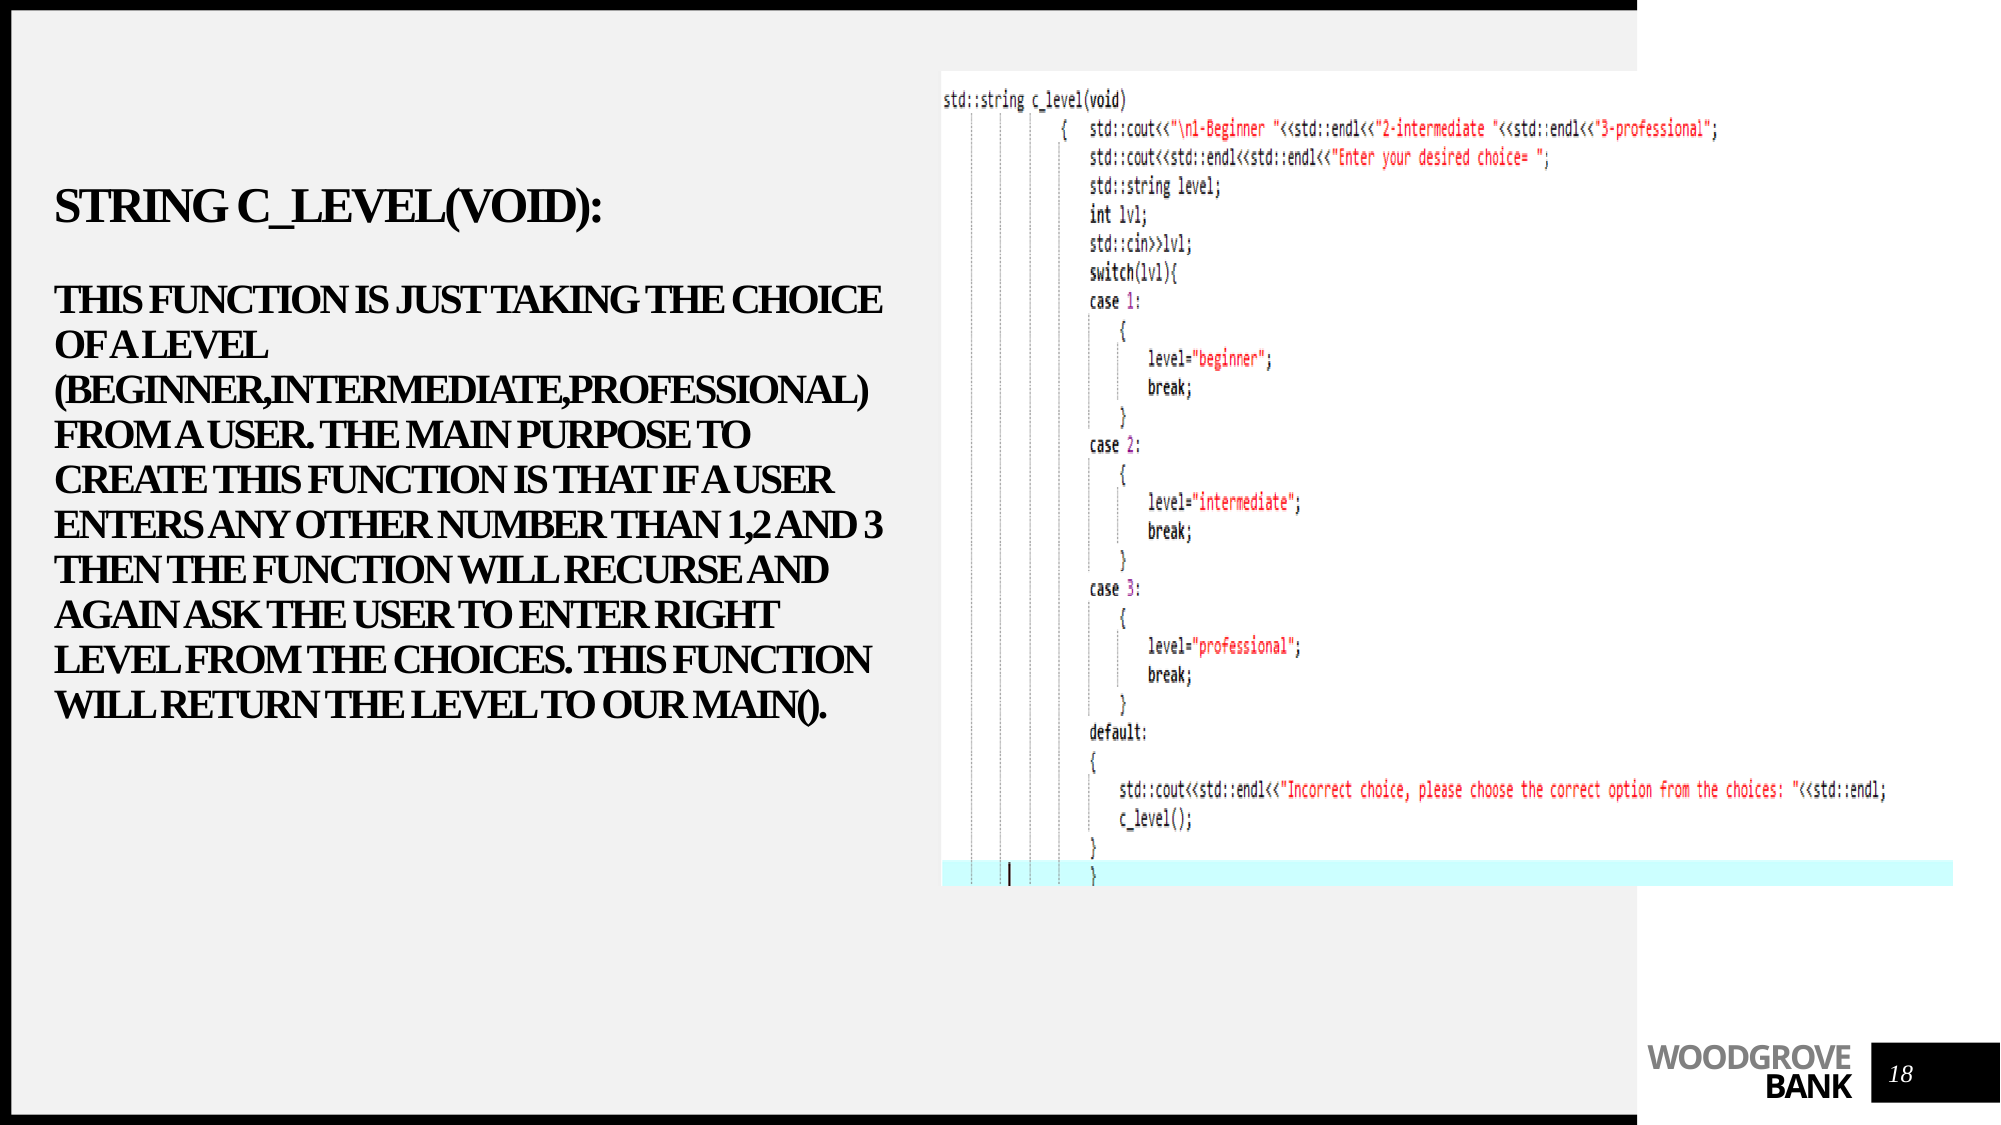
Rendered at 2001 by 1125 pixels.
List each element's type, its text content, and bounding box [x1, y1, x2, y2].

title string c_level(void): This function is just taking the choice of a level (beginner,intermediate,professional) from a user. The main purpose to create this function is that if a user enters any other number than 1,2 and 3 then the function will recurse and again ask the user to enter right level from the choices. This function will return the level to our main(). [53, 71, 907, 886]
picture [937, 71, 1953, 886]
slide_number 18 [1877, 1050, 1924, 1096]
